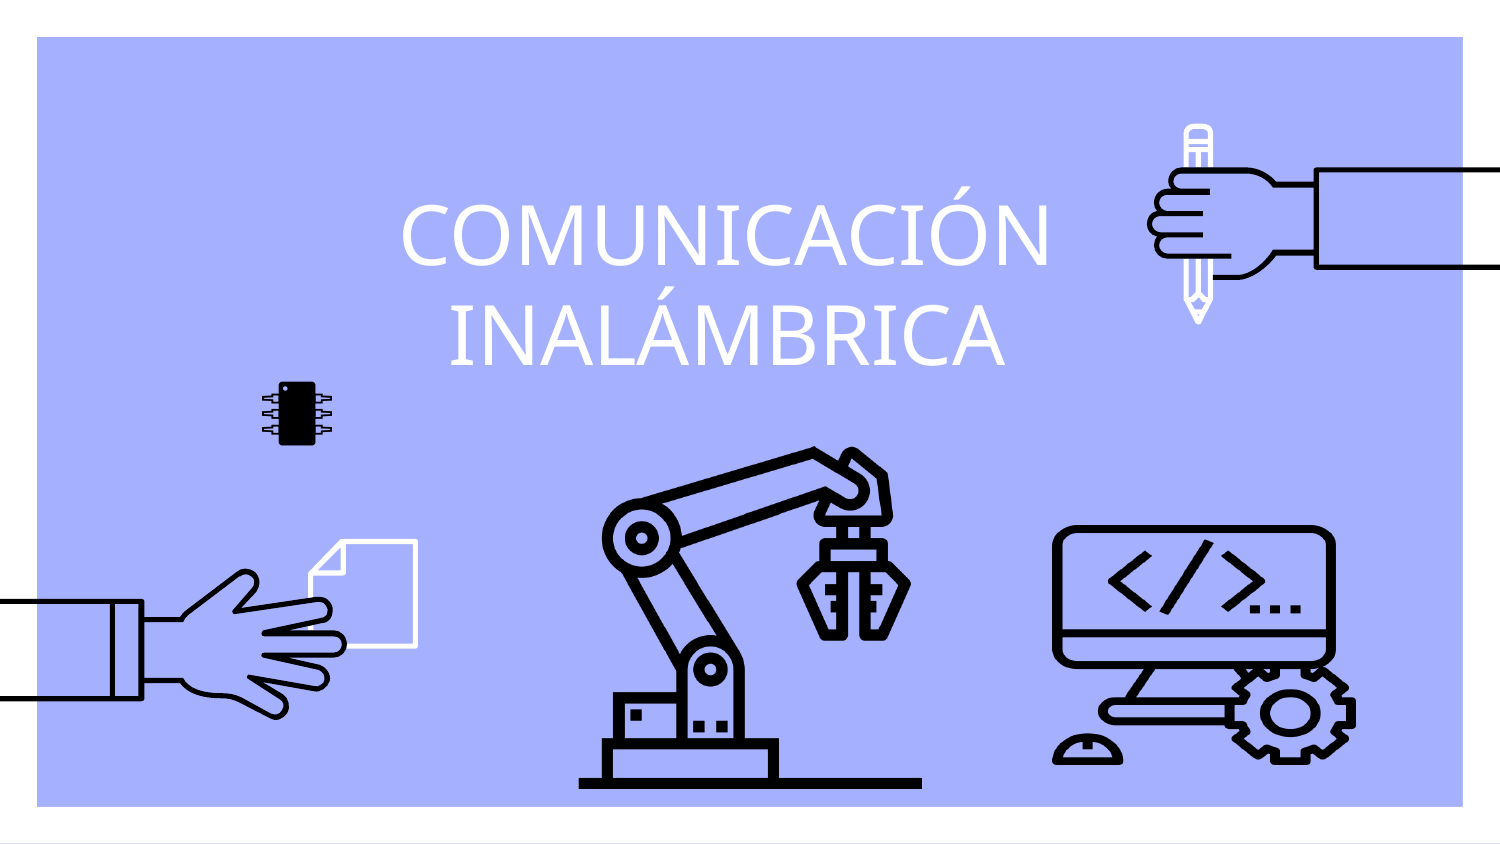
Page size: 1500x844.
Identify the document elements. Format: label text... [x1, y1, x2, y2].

picture [262, 378, 332, 449]
picture [1051, 525, 1356, 765]
picture [578, 445, 922, 789]
title COMUNICACIÓN INALÁMBRICA [365, 123, 1090, 398]
